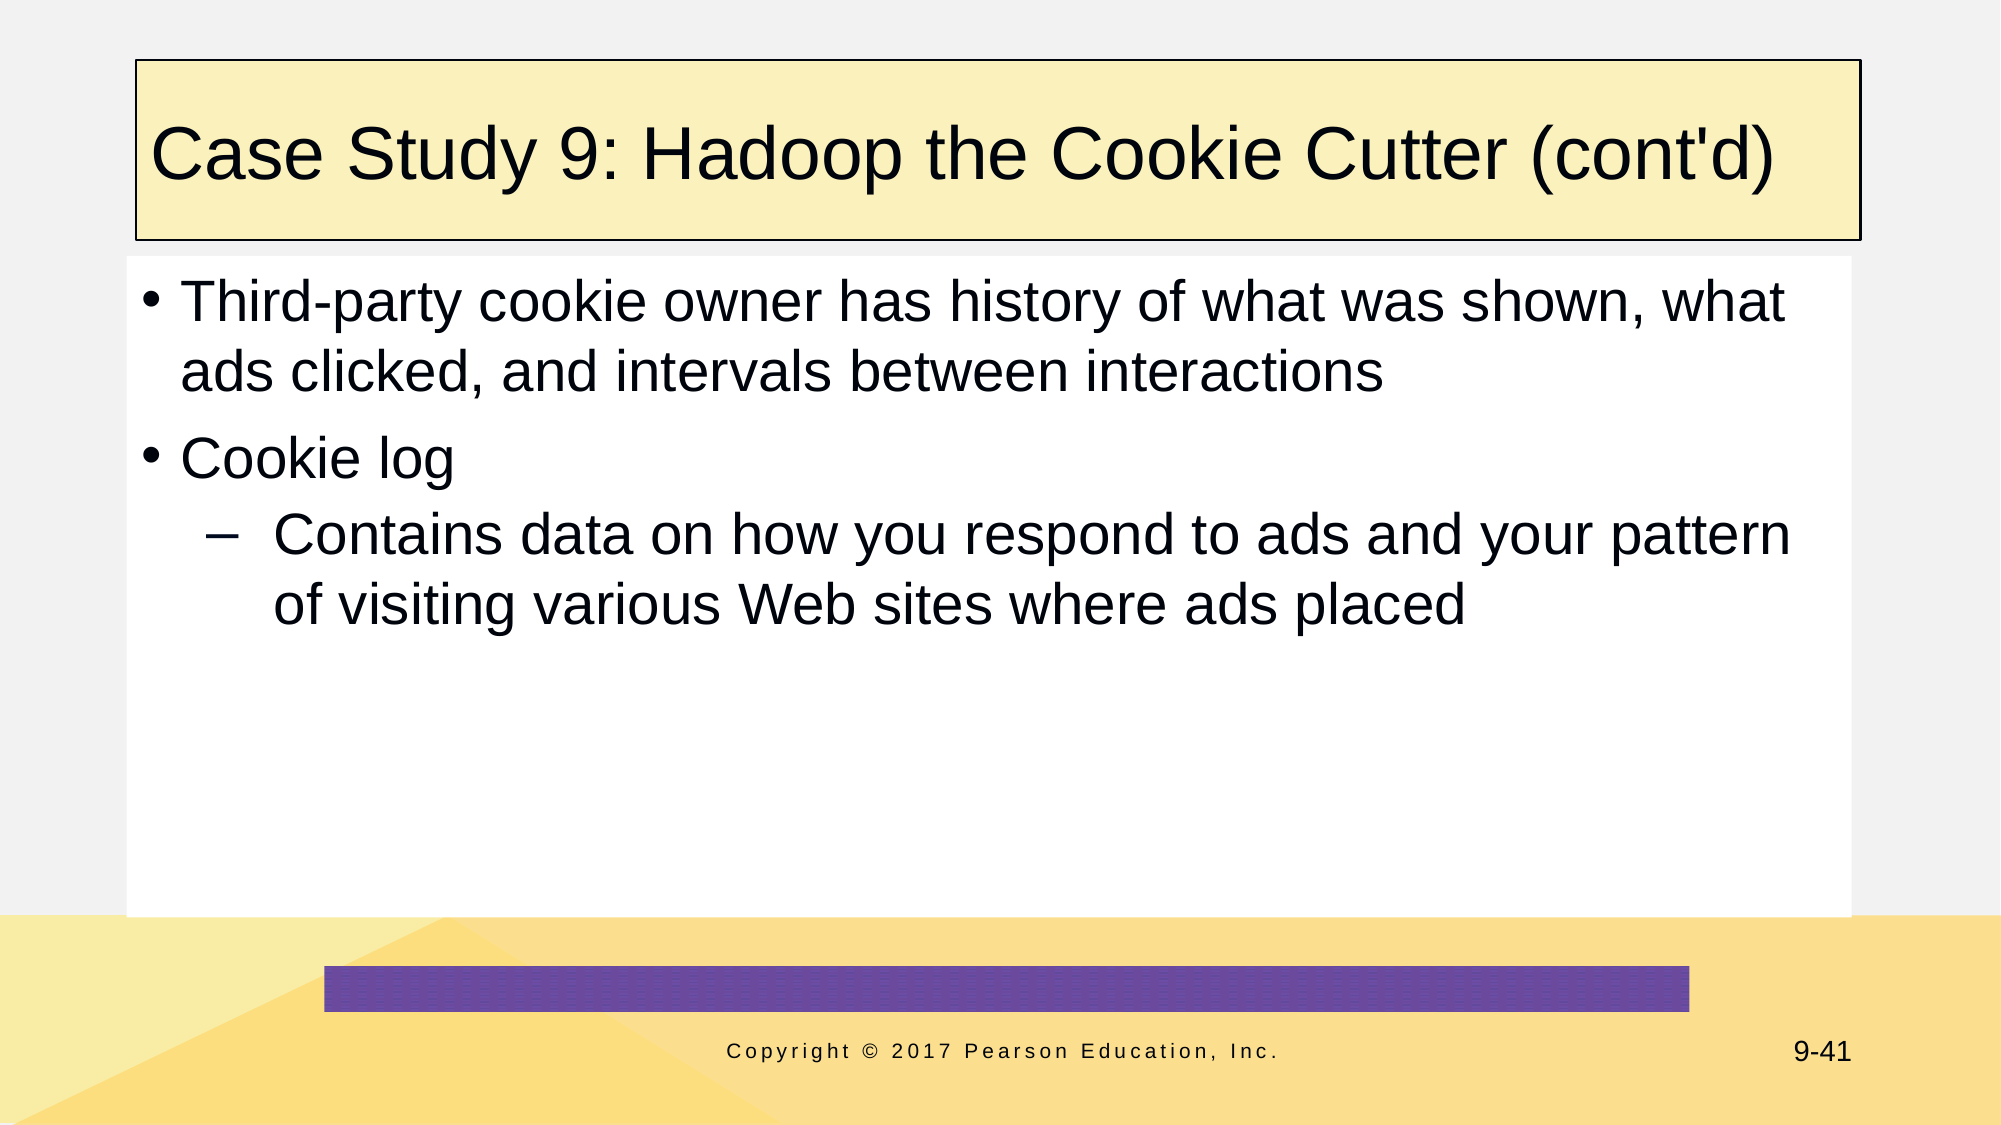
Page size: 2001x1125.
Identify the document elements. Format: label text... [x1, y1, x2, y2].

list Third-party cookie owner has history of what was shown, what ads clicked, and intervals between interactions Cookie log Contains data on how you respond to ads and your pattern of visiting various Web sites where ads placed [126, 255, 1852, 918]
footer Copyright © 2017 Pearson Education, Inc. [326, 1025, 1677, 1075]
title Case Study 9: Hadoop the Cookie Cutter (cont'd) [135, 59, 1862, 241]
